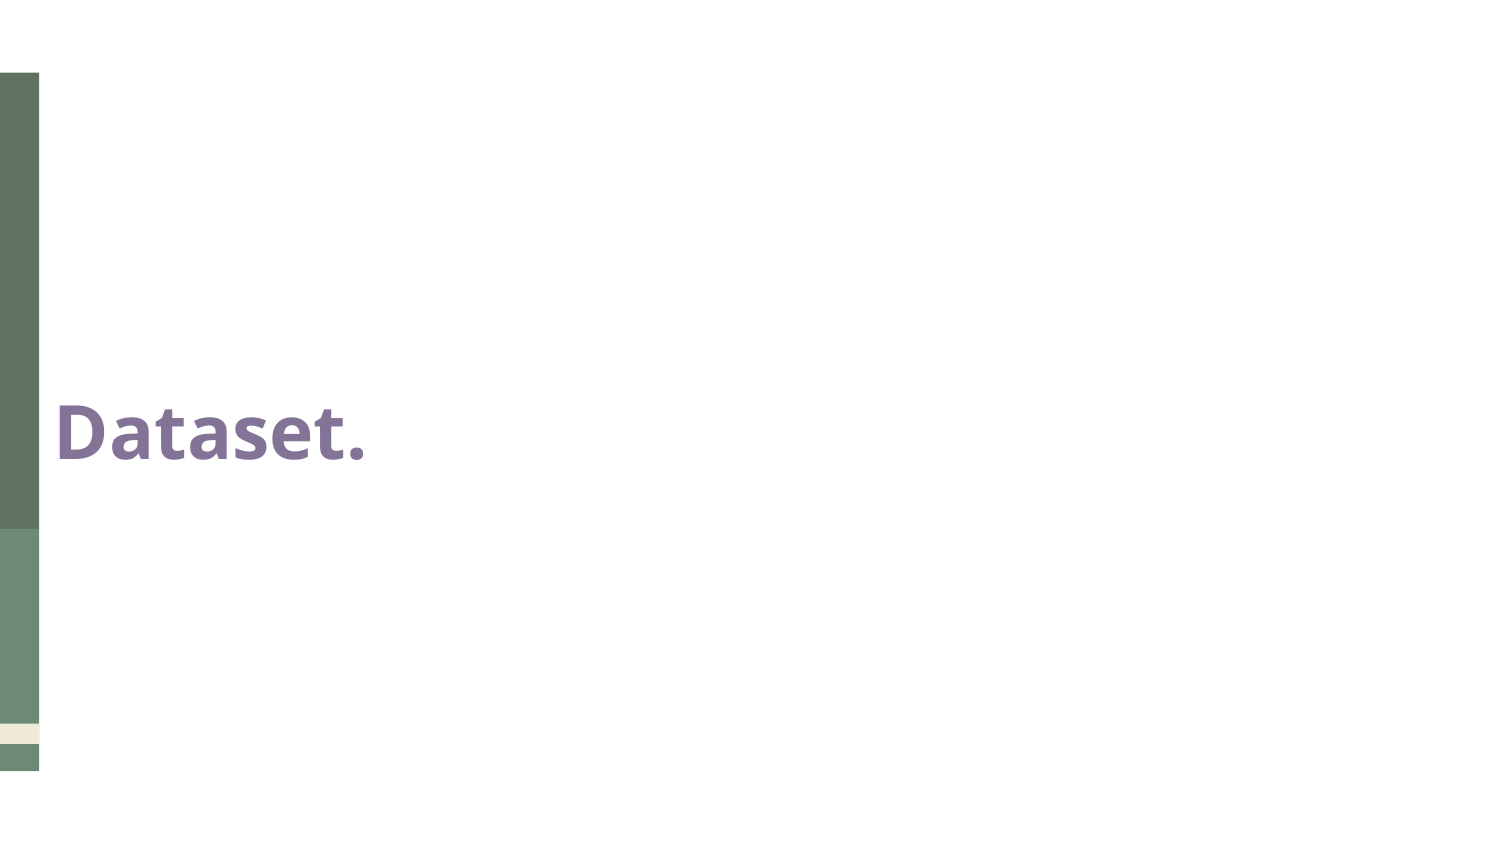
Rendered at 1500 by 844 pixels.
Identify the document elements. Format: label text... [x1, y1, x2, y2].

text_box Dataset. [43, 369, 1471, 475]
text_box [0, 72, 40, 772]
